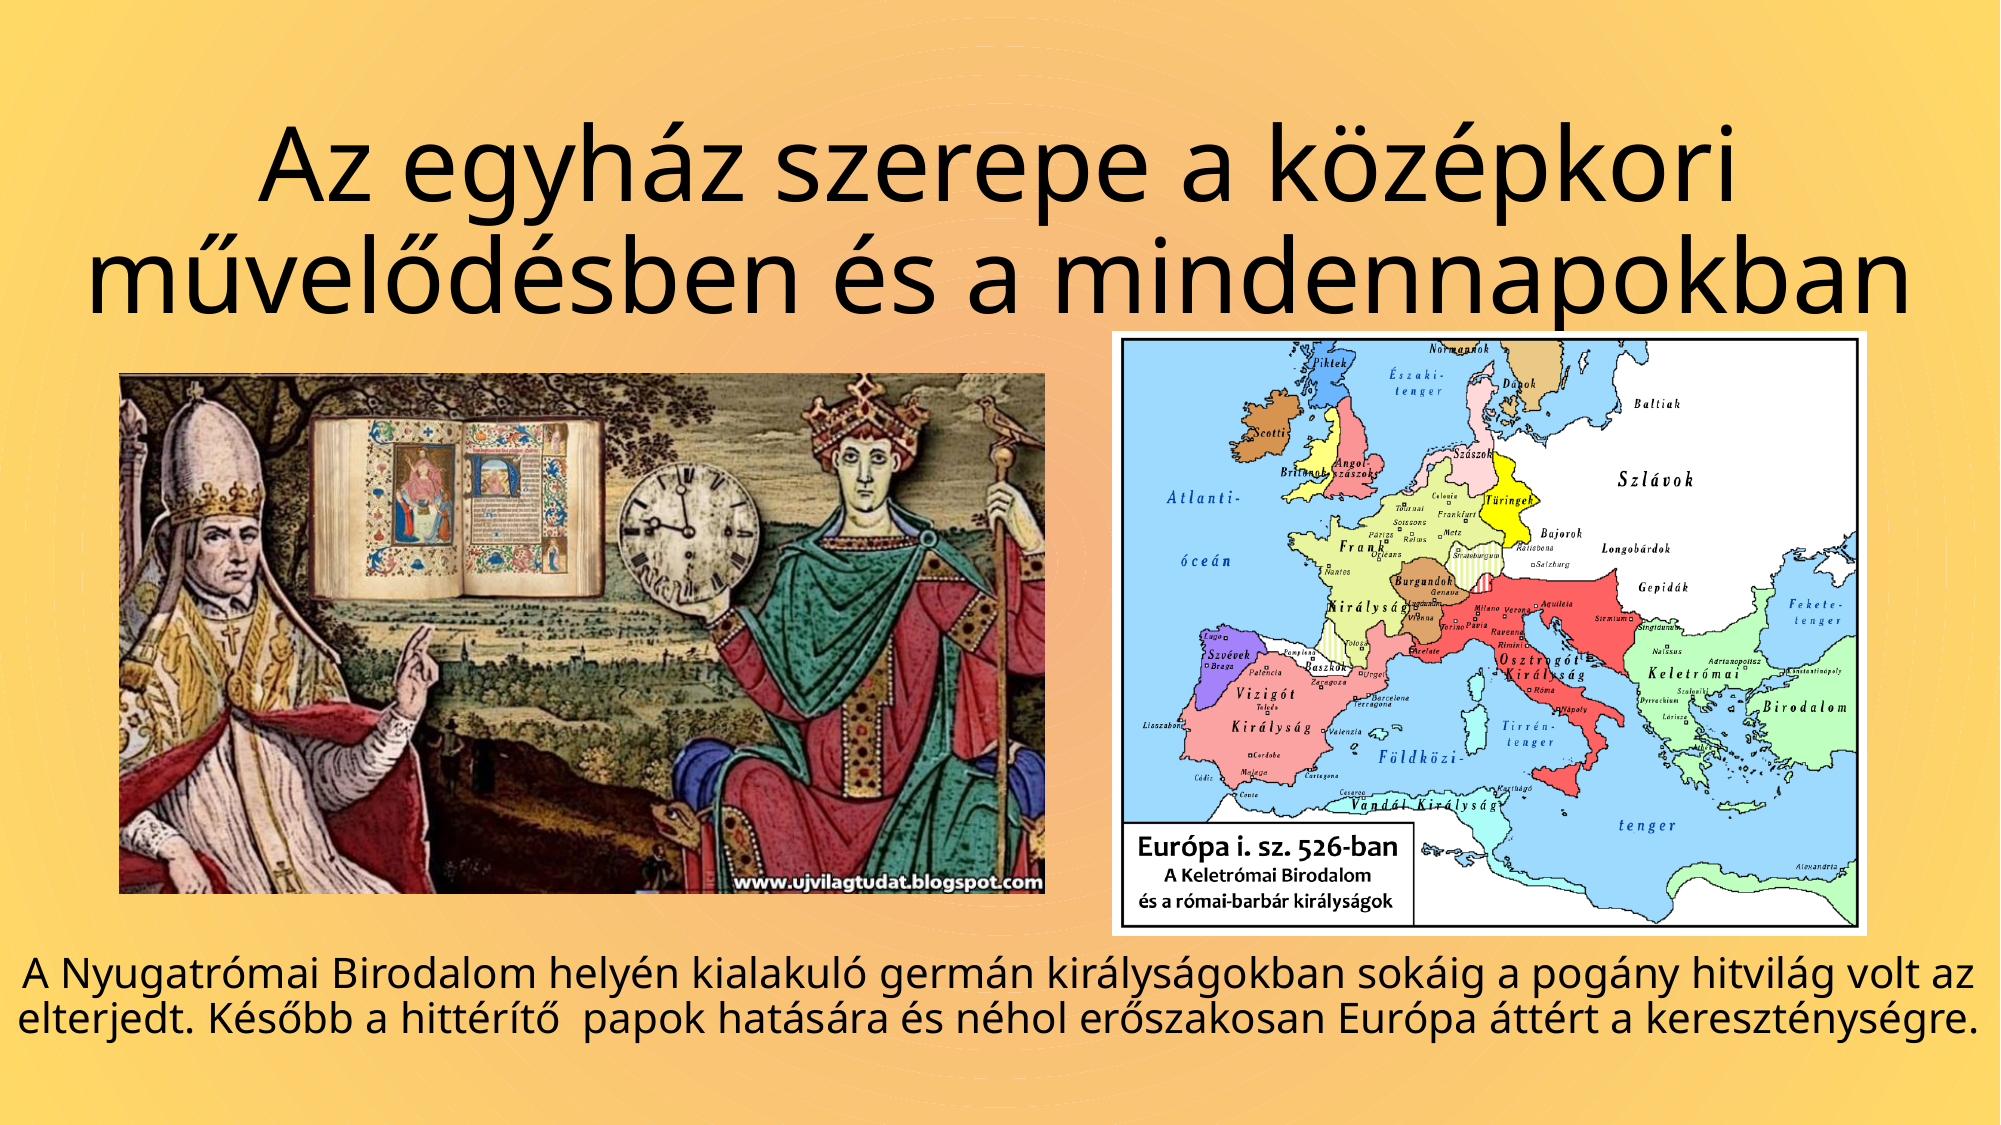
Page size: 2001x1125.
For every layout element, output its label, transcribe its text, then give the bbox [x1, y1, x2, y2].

picture [1112, 331, 1867, 936]
picture [119, 373, 1046, 894]
title Az egyház szerepe a középkori művelődésben és a mindennapokban [0, 44, 2000, 344]
subtitle A Nyugatrómai Birodalom helyén kialakuló germán királyságokban sokáig a pogány hitvilág volt az elterjedt. Később a hittérítő papok hatására és néhol erőszakosan Európa áttért a kereszténységre. [0, 944, 2000, 1081]
